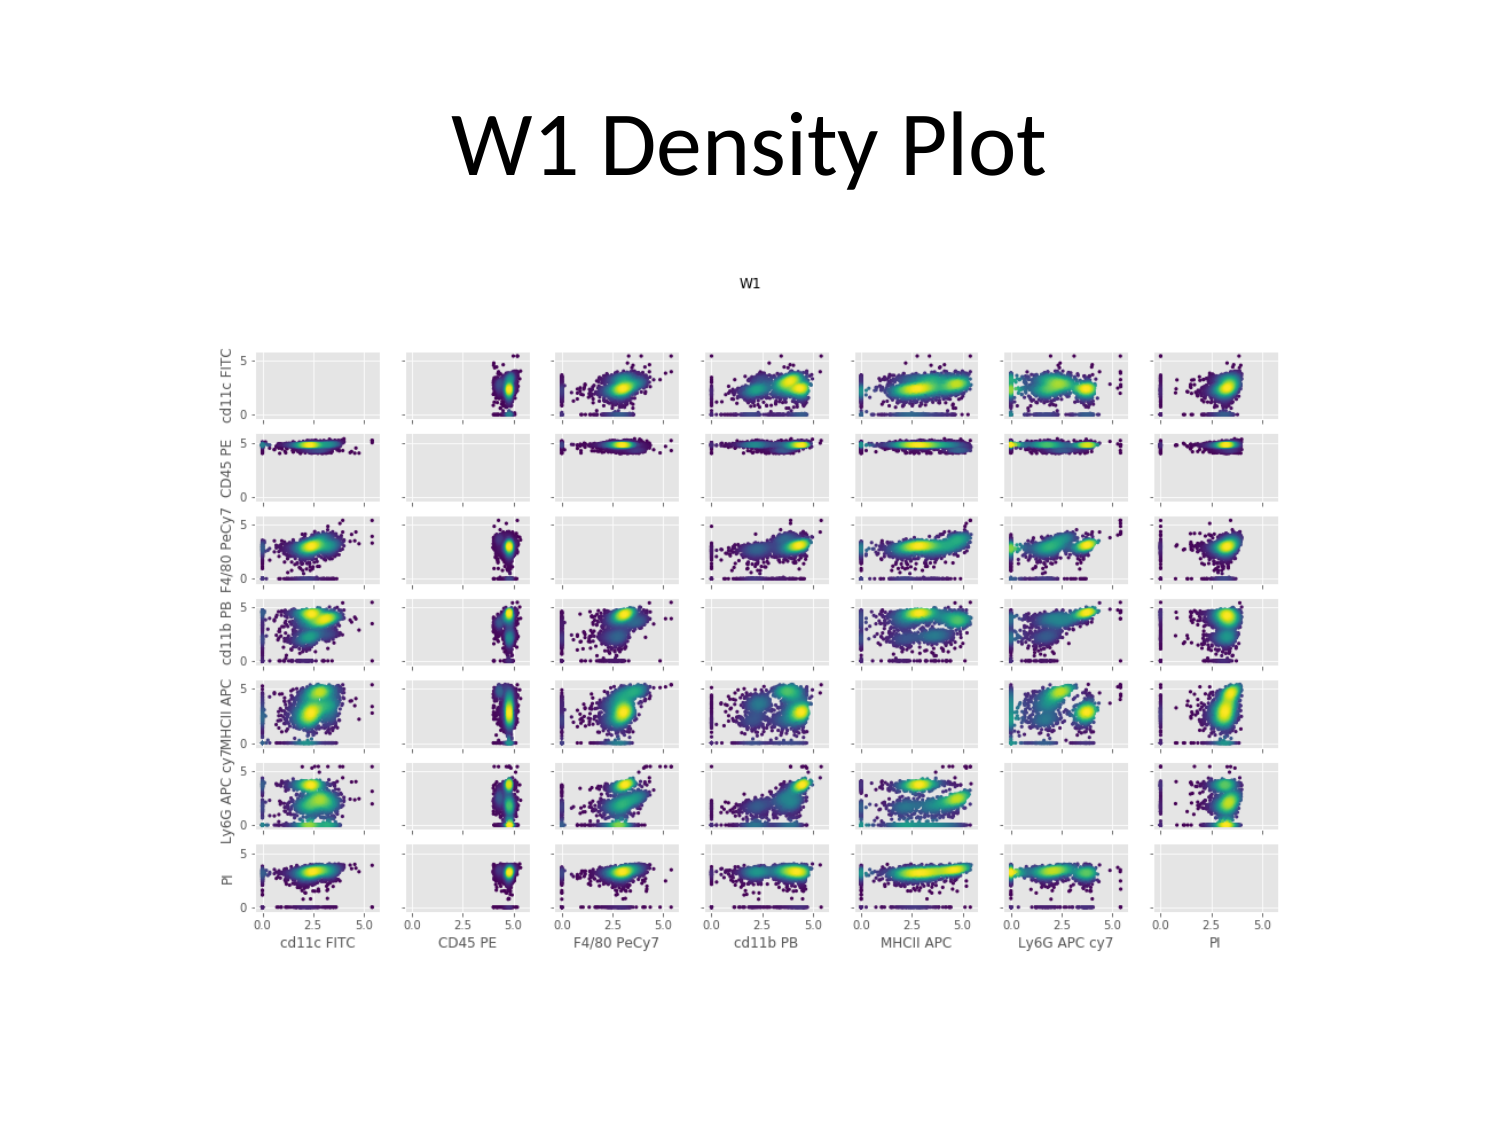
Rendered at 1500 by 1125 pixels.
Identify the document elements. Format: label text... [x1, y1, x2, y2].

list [89, 262, 1411, 1006]
title W1 Density Plot [75, 45, 1425, 233]
